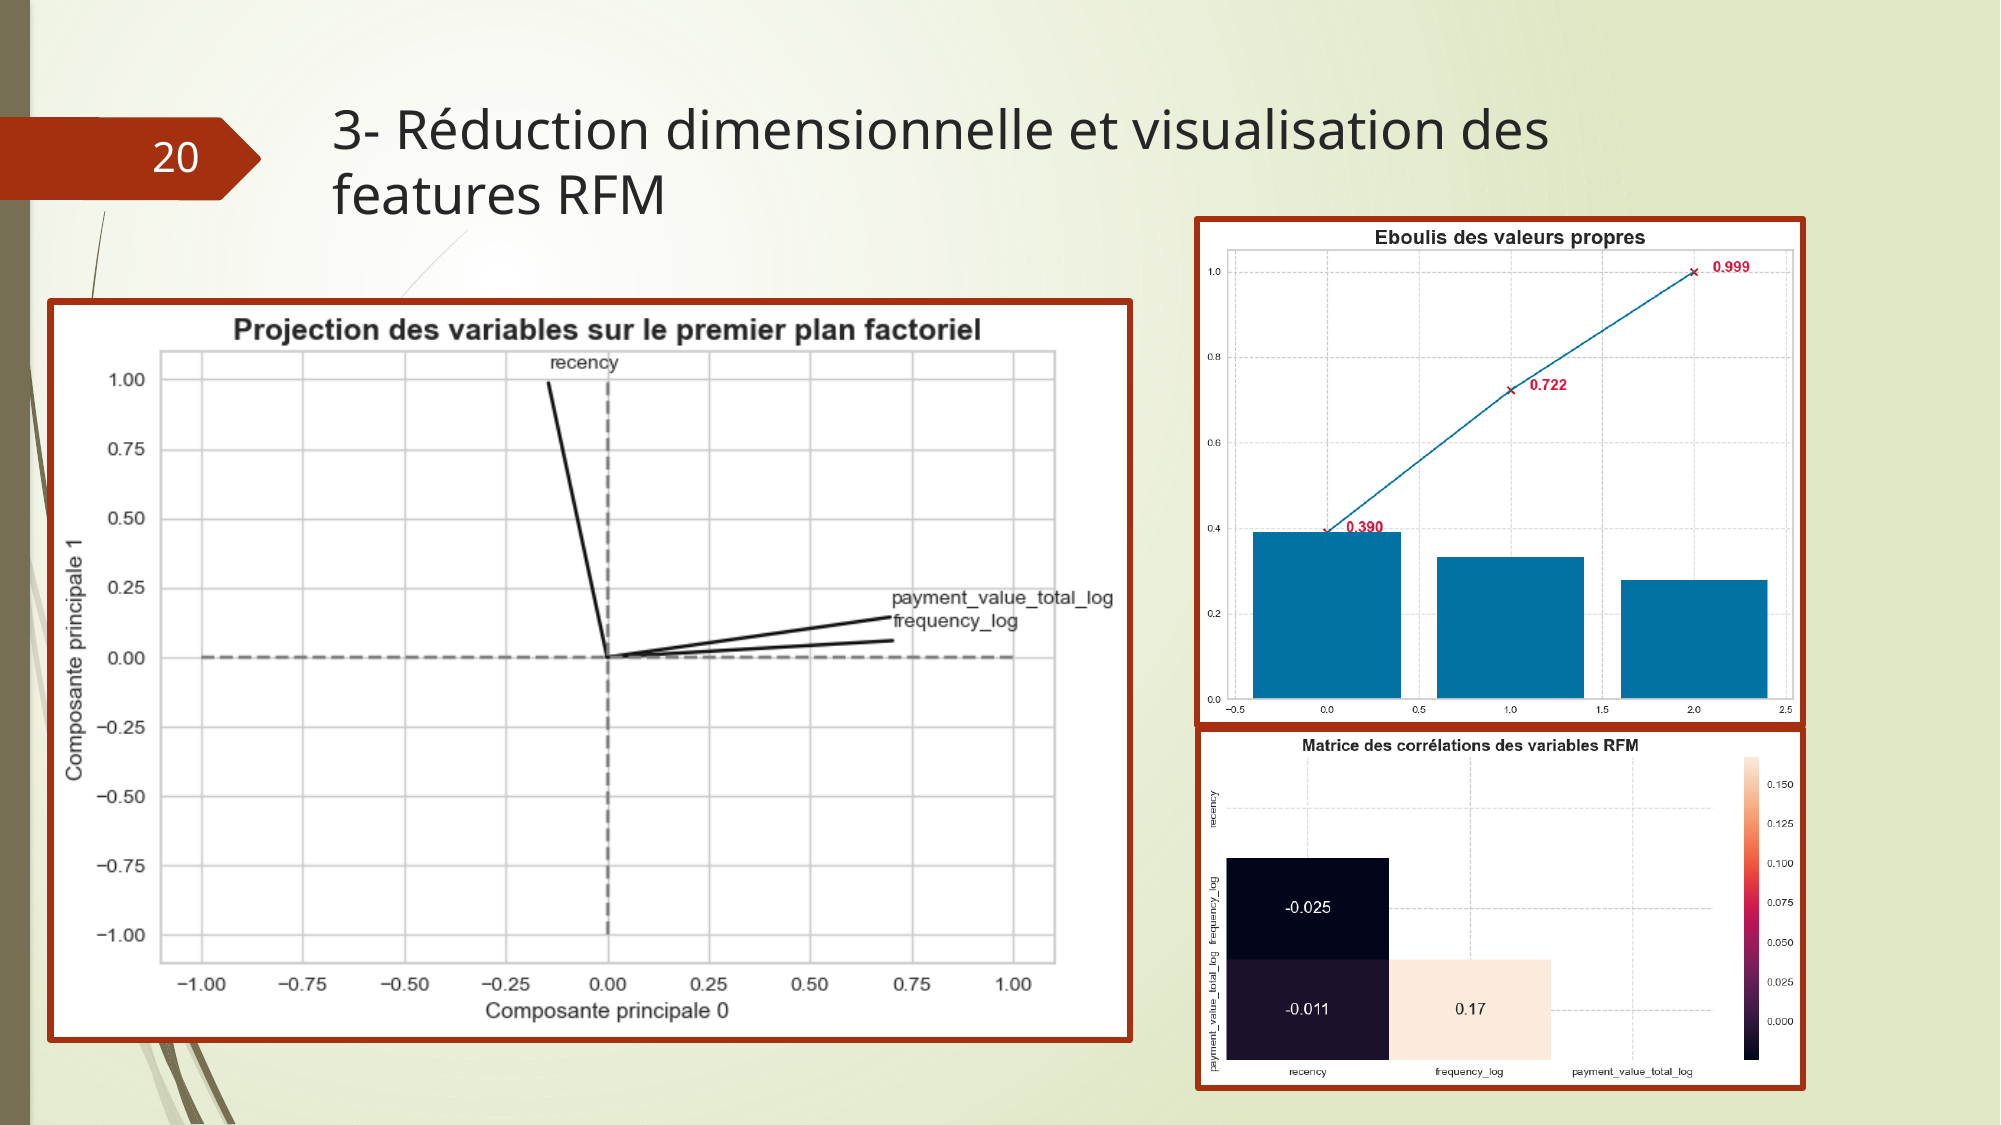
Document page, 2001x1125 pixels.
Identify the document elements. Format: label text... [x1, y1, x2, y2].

title 3- Réduction dimensionnelle et visualisation des features RFM [317, 88, 1780, 299]
slide_number 20 [87, 129, 216, 190]
picture [53, 304, 1128, 1037]
picture [1199, 222, 1801, 723]
picture [1201, 731, 1801, 1085]
